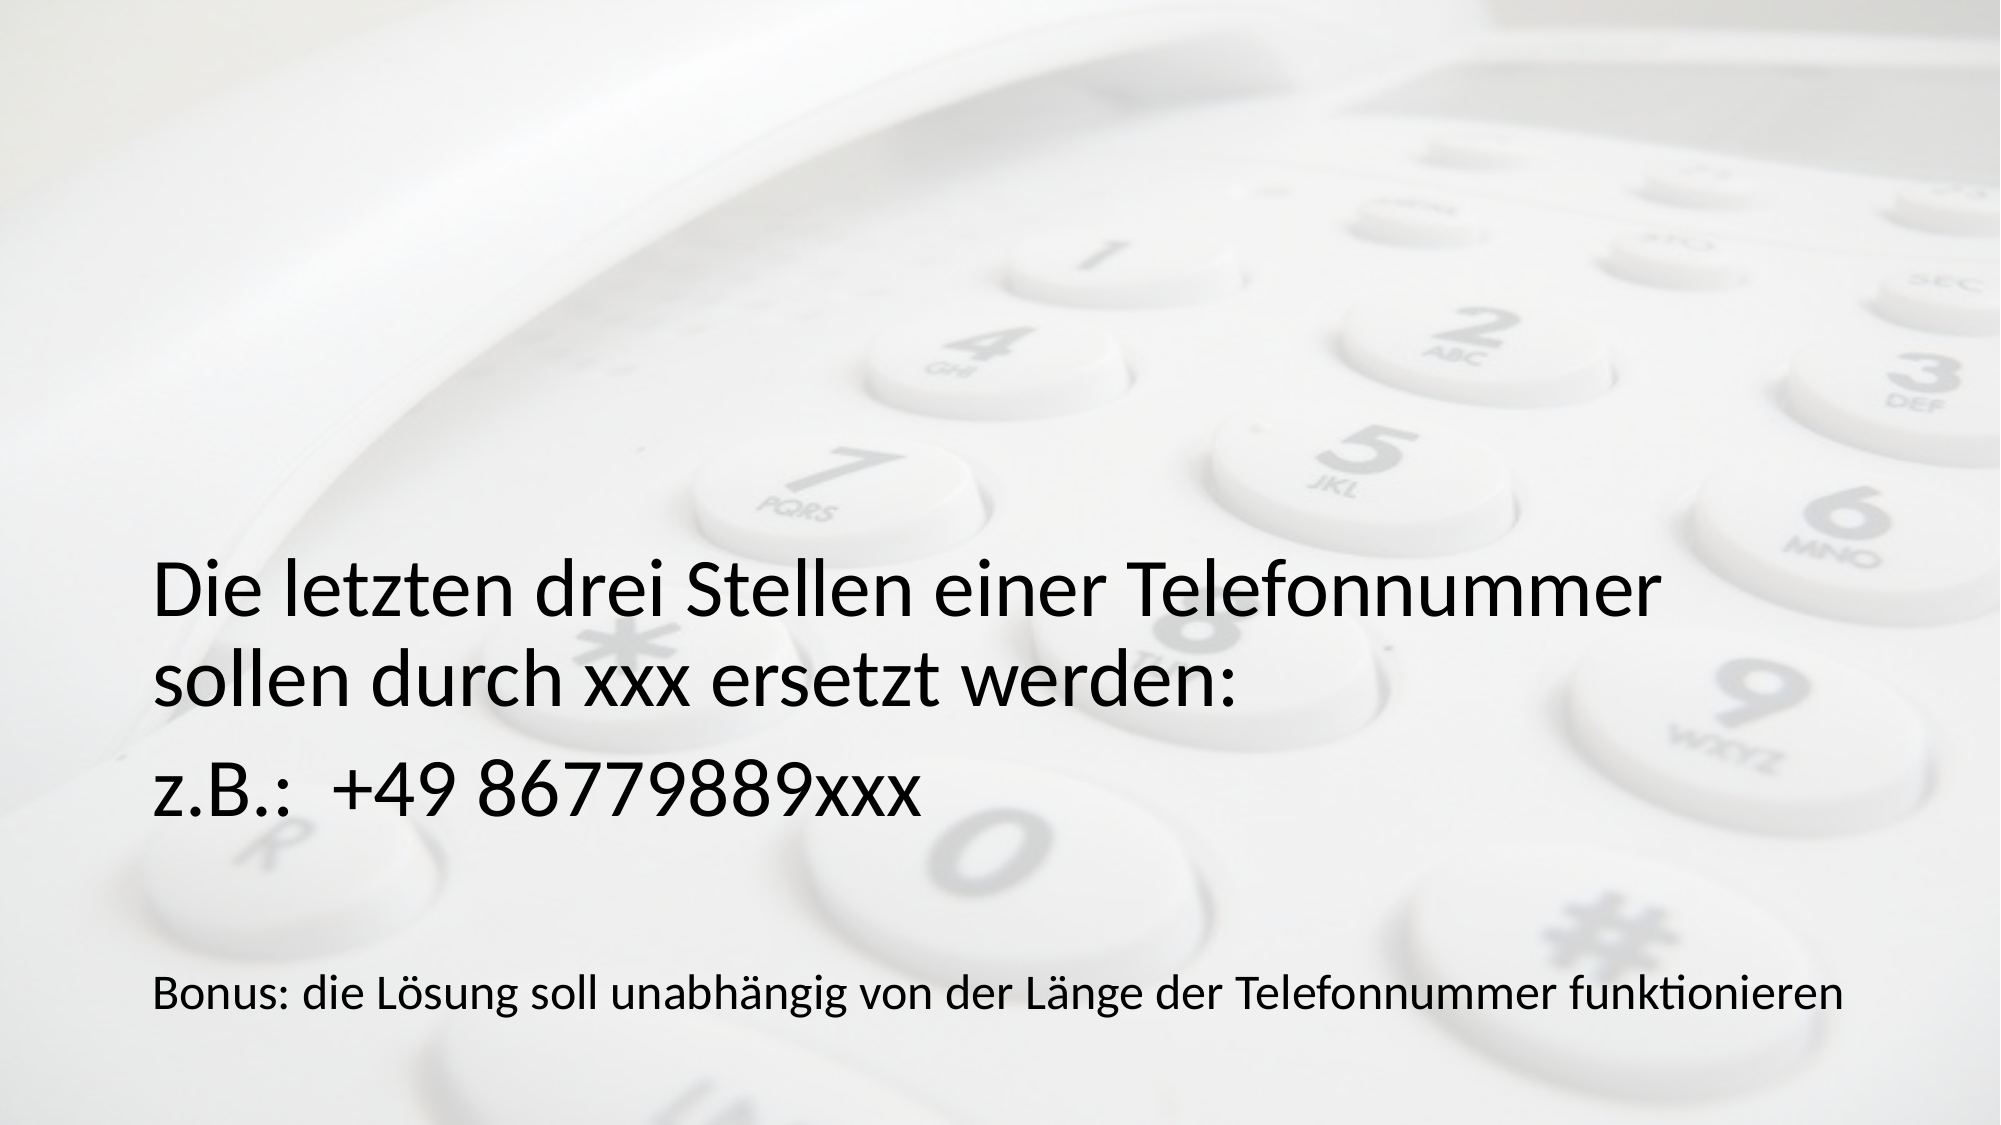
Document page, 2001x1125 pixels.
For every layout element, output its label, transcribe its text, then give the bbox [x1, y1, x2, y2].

list Die letzten drei Stellen einer Telefonnummer sollen durch xxx ersetzt werden: z.B.: +49 86779889xxx Bonus: die Lösung soll unabhängig von der Länge der Telefonnummer funktionieren [137, 536, 1863, 1061]
